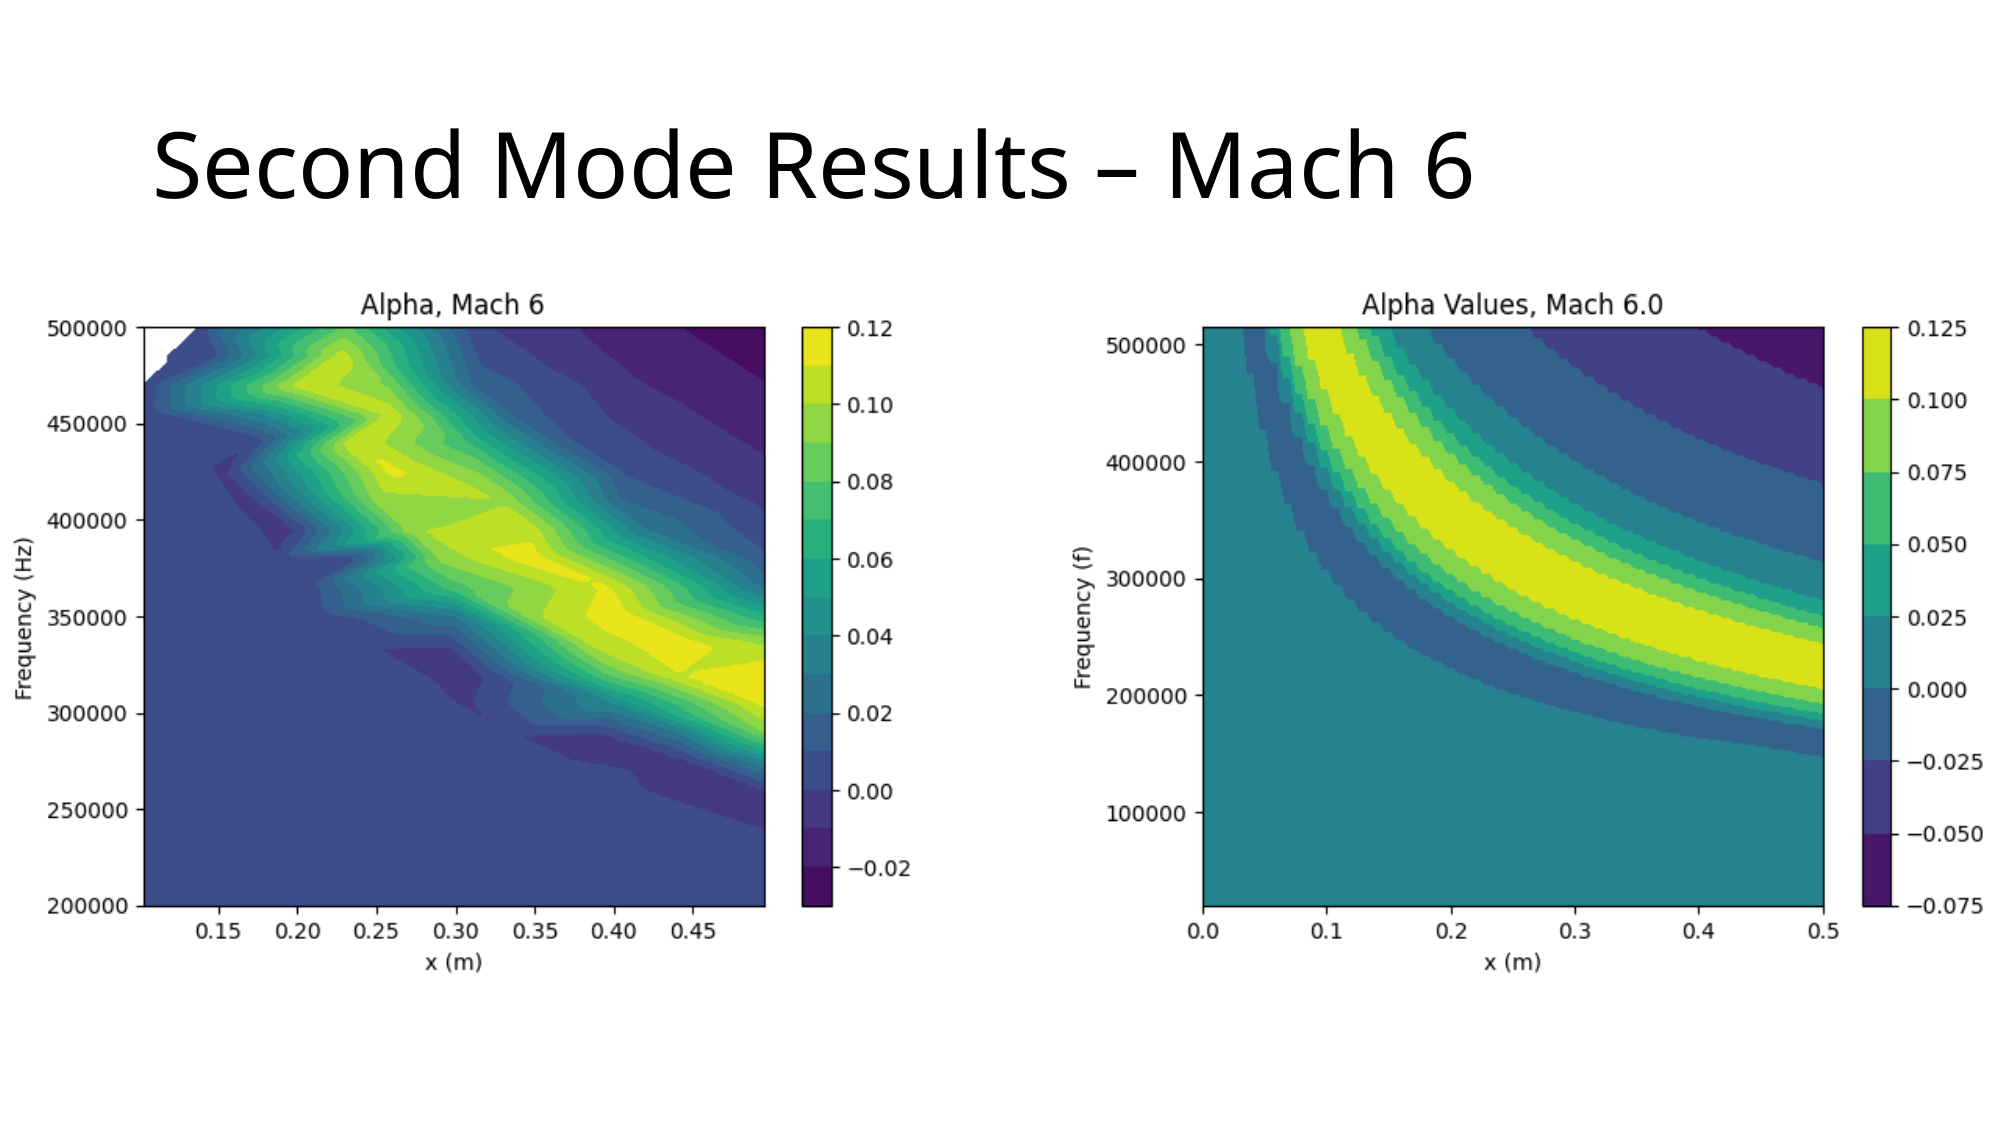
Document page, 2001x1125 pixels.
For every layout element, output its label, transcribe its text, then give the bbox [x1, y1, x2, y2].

title Second Mode Results – Mach 6 [137, 59, 1863, 278]
picture [0, 276, 927, 989]
picture [1058, 276, 2000, 989]
